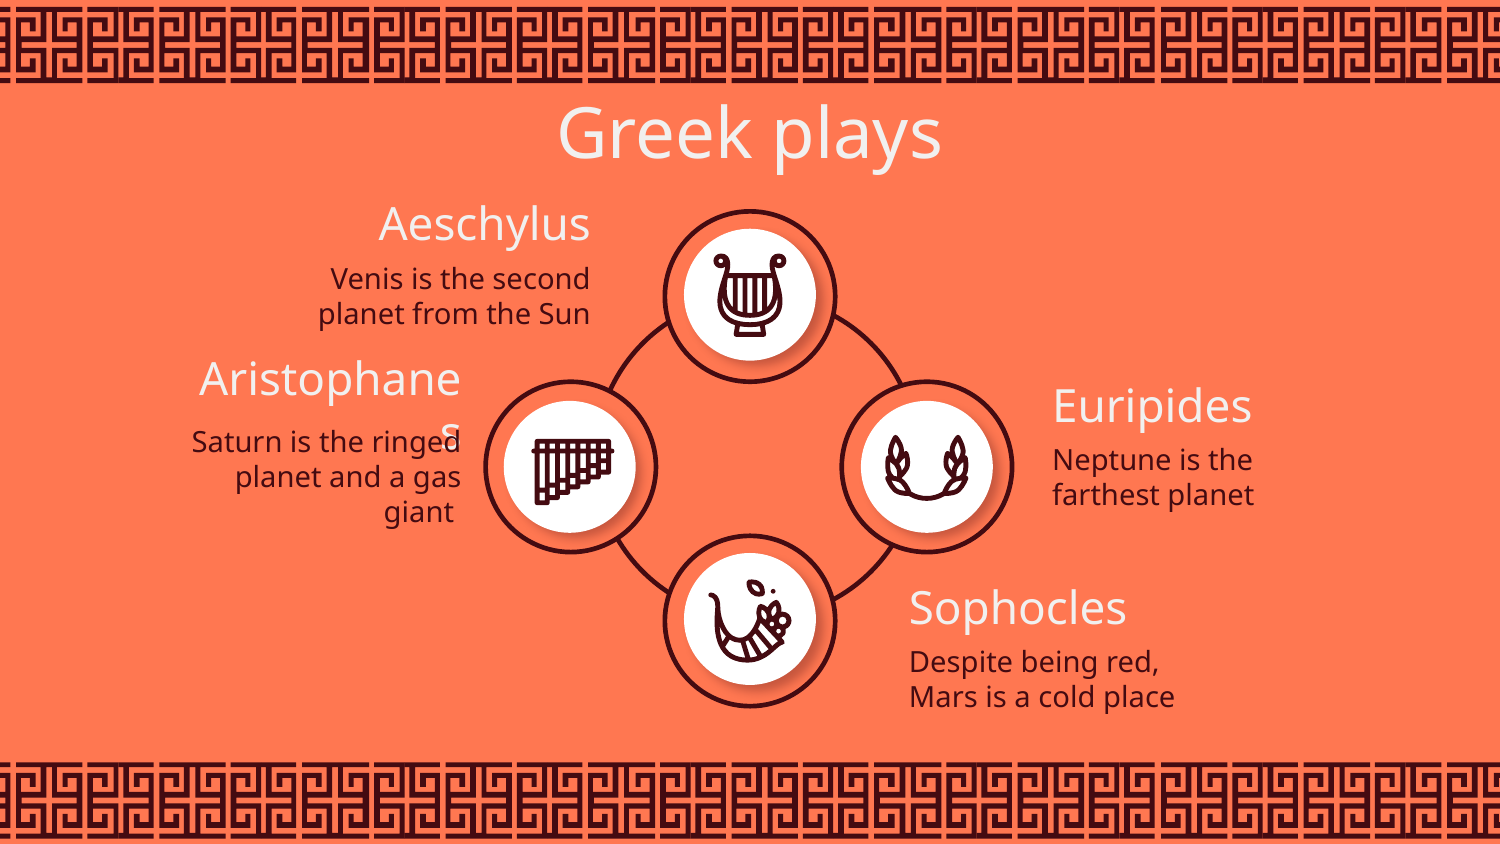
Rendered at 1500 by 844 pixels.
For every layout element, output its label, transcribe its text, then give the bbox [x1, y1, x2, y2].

text_box Neptune is the farthest planet [1037, 442, 1348, 510]
text_box Euripides [1037, 383, 1348, 425]
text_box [683, 552, 817, 686]
title Greek plays [118, 72, 1382, 167]
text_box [503, 400, 636, 534]
text_box [884, 541, 969, 553]
text_box Despite being red, Mars is a cold place [893, 644, 1205, 713]
text_box [821, 573, 836, 669]
text_box [998, 419, 1013, 514]
text_box [683, 228, 816, 361]
text_box [713, 253, 787, 337]
text_box [519, 381, 623, 399]
text_box Saturn is the ringed planet and a gas giant [166, 442, 477, 510]
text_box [994, 414, 1002, 520]
text_box [485, 422, 498, 512]
text_box [701, 535, 799, 551]
text_box [664, 575, 678, 667]
text_box [875, 381, 979, 399]
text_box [860, 400, 994, 534]
text_box [528, 541, 613, 553]
text_box Aeschylus [247, 201, 606, 244]
text_box [817, 568, 826, 674]
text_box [700, 239, 827, 370]
text_box Sophocles [894, 585, 1253, 628]
text_box Aristophanes [166, 383, 477, 425]
text_box [706, 694, 794, 707]
text_box [610, 315, 902, 600]
text_box [641, 418, 656, 516]
text_box [664, 211, 836, 382]
text_box [841, 421, 855, 513]
text_box Venis is the second planet from the Sun [295, 261, 606, 330]
